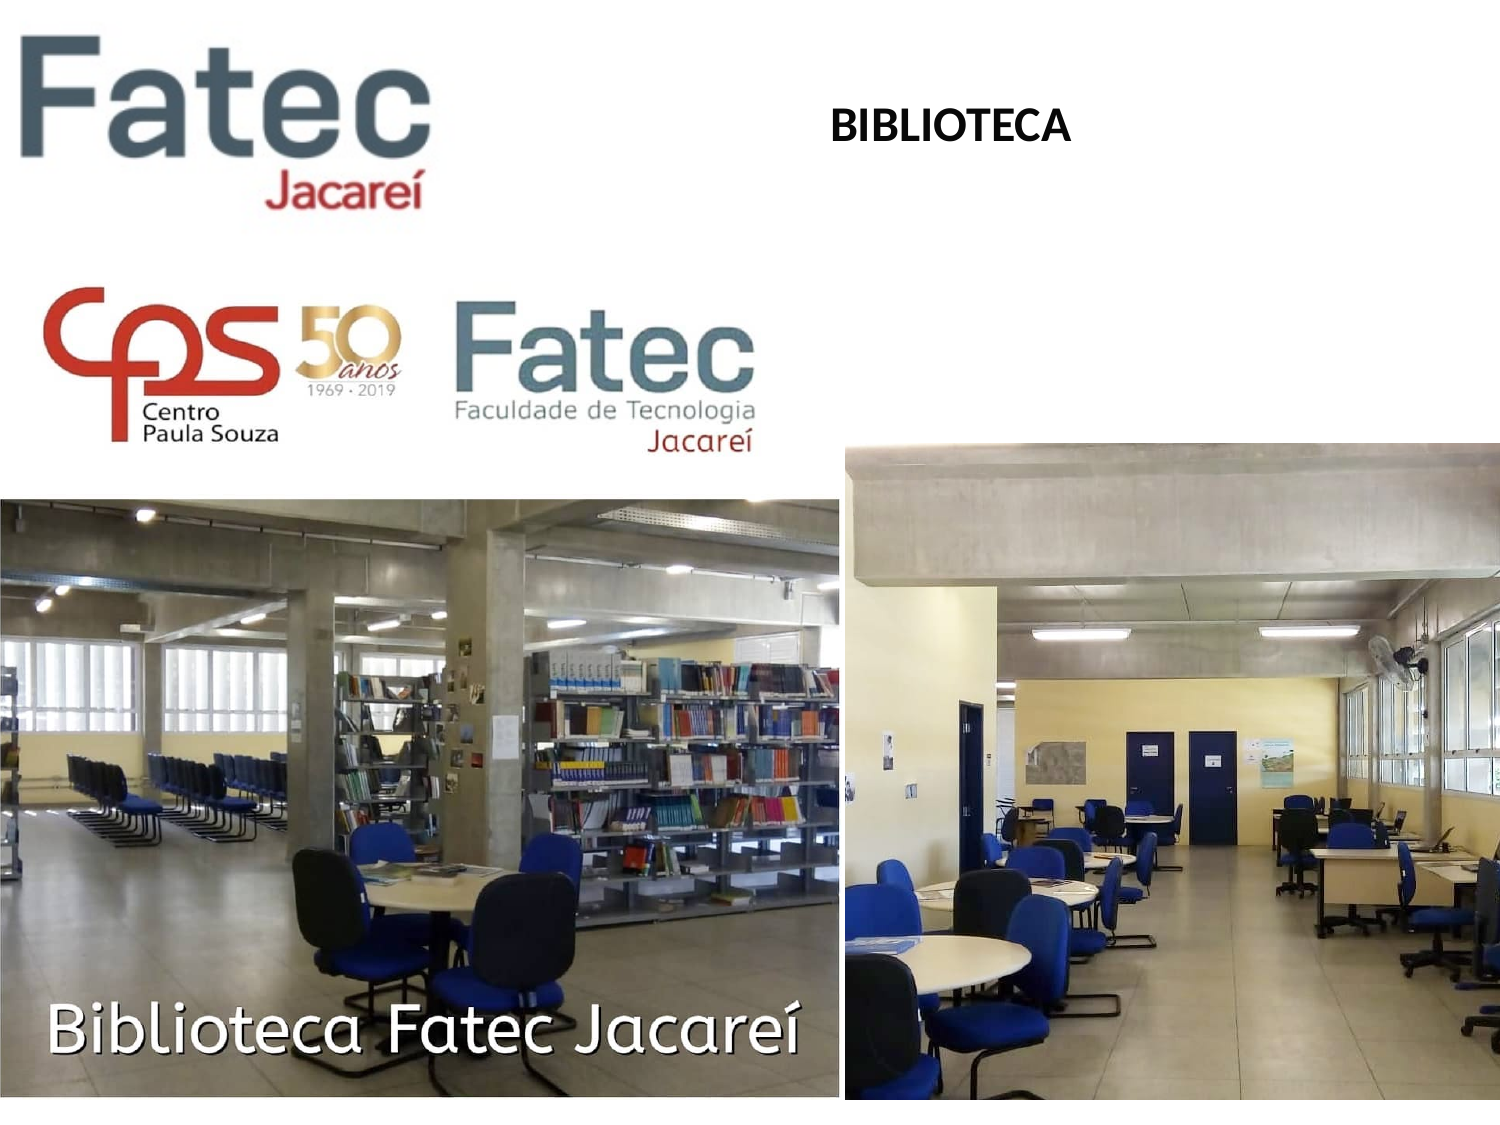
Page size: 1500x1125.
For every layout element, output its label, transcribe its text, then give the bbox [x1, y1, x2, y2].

picture [844, 443, 1500, 1101]
picture [0, 18, 842, 1101]
text_box BIBLIOTECA [483, 103, 1500, 140]
